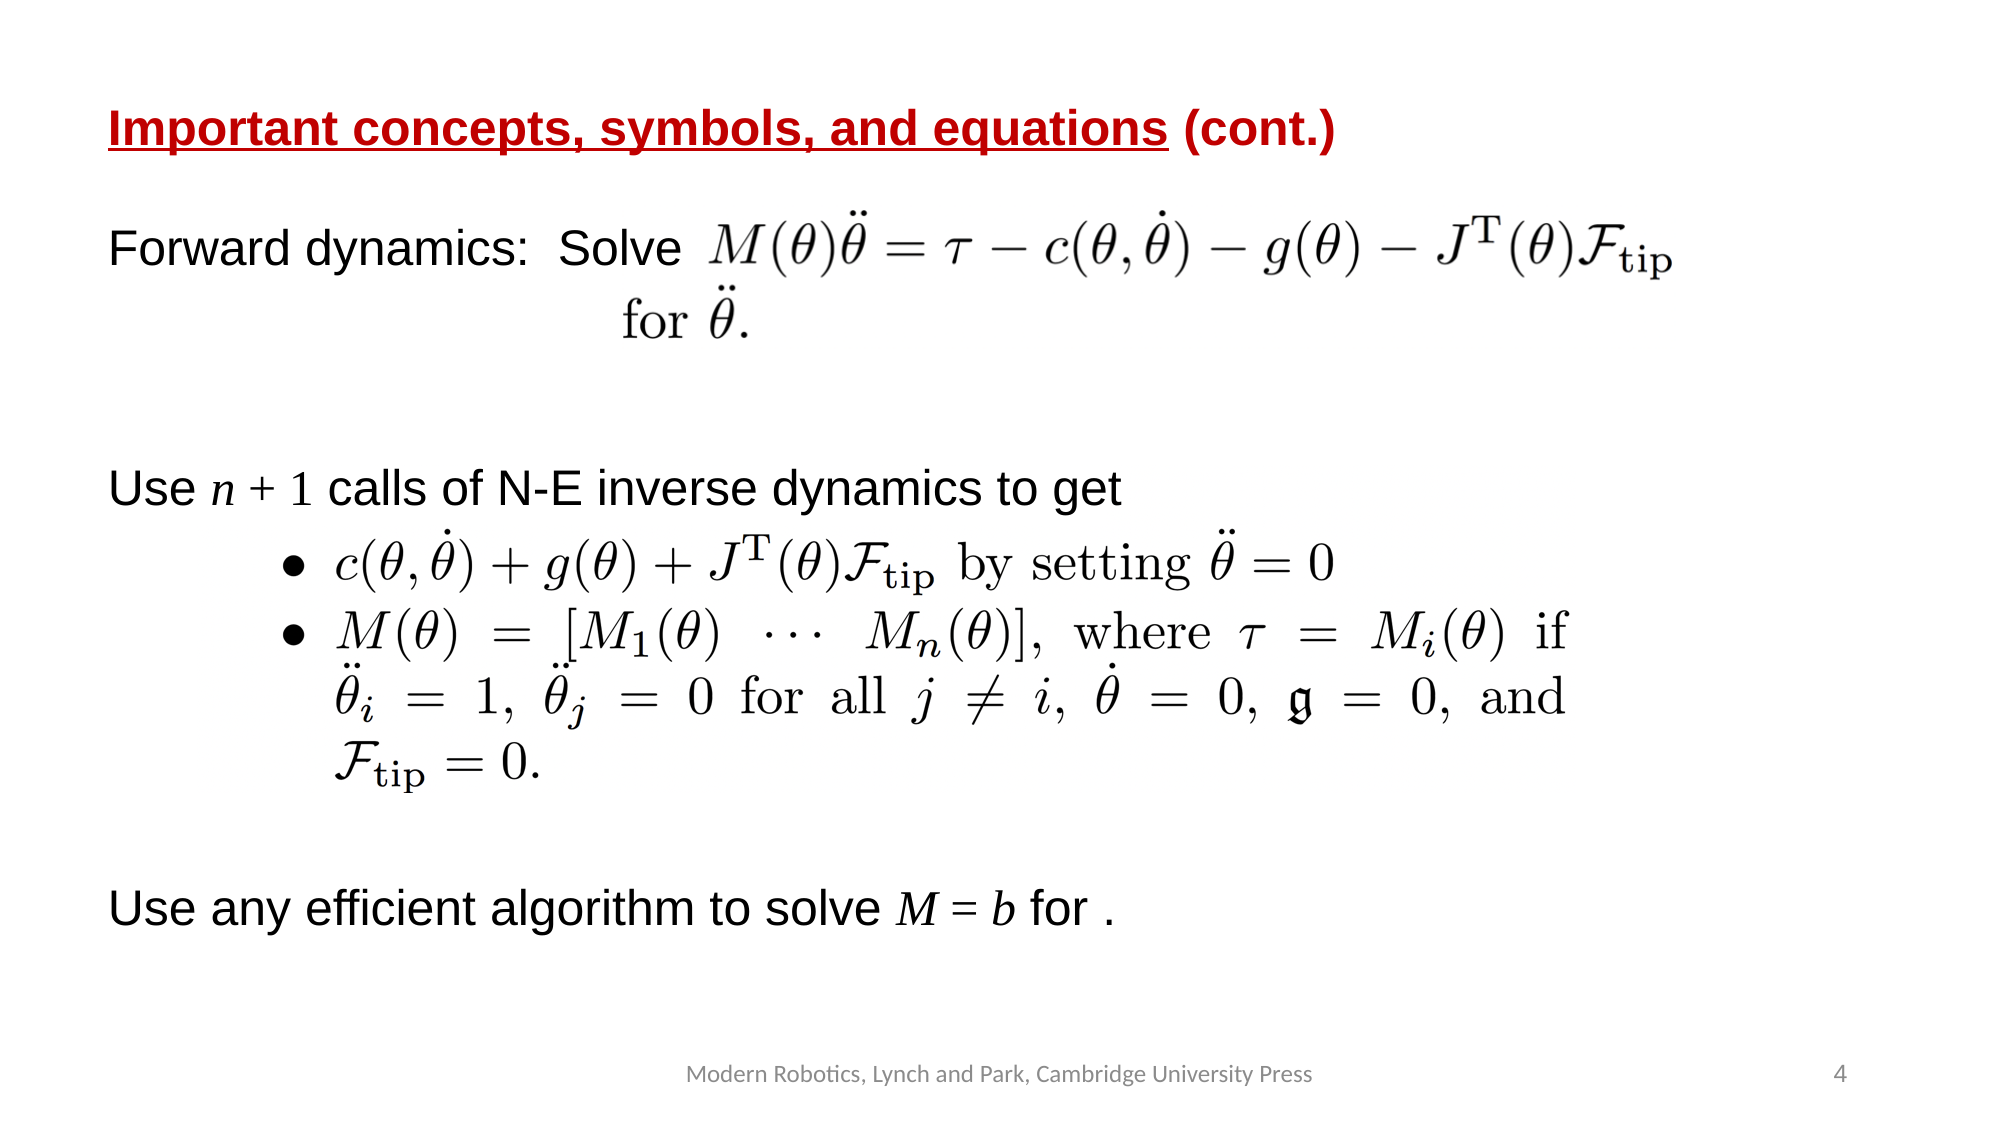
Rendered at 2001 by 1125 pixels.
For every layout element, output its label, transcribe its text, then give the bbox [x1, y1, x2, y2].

footer Modern Robotics, Lynch and Park, Cambridge University Press [662, 1042, 1338, 1103]
picture [622, 205, 1676, 349]
picture [197, 465, 1576, 793]
slide_number 4 [1412, 1042, 1863, 1103]
